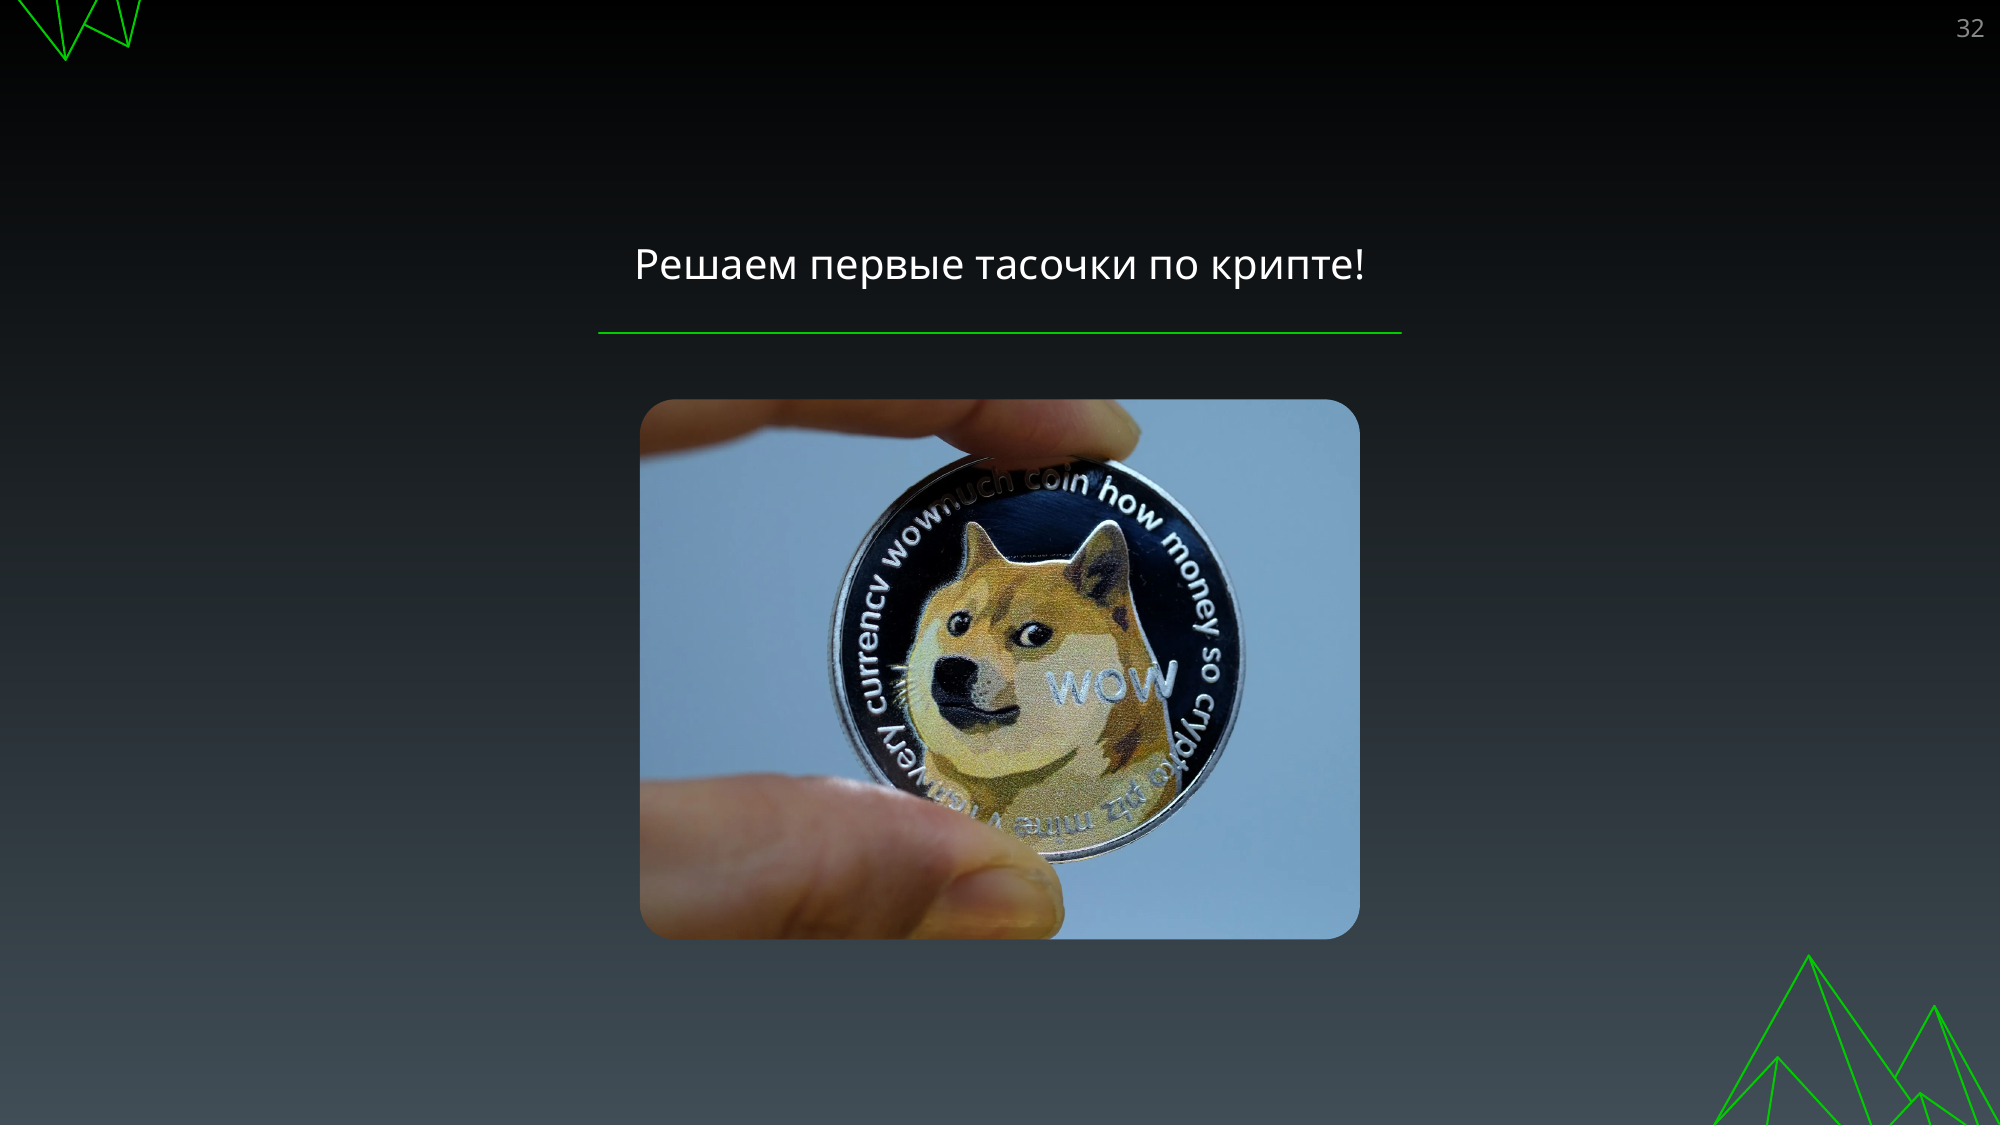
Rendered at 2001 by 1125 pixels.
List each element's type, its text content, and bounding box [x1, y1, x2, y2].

list Решаем первые тасочки по крипте! [598, 217, 1402, 316]
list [639, 399, 1361, 940]
slide_number ‹#› [1550, 0, 2000, 60]
